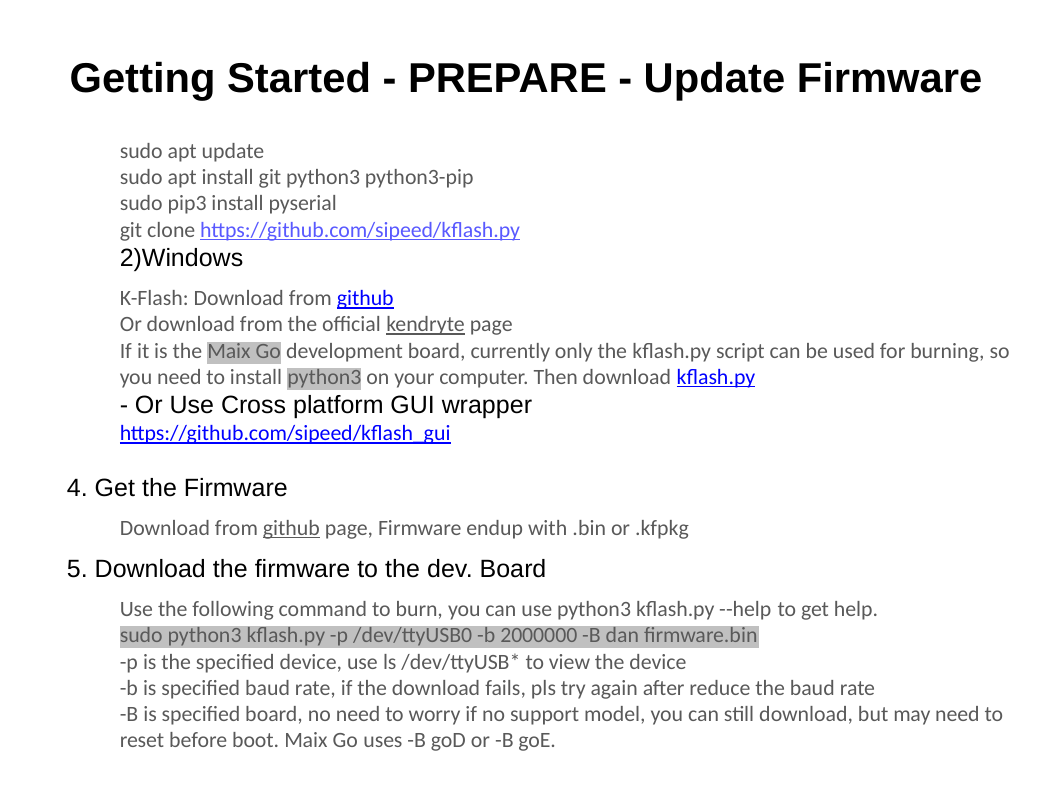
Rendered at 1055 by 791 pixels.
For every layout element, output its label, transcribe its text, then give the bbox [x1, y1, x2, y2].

text_box sudo apt update sudo apt install git python3 python3-pip sudo pip3 install pyserial git clone https://github.com/sipeed/kflash.py 2)Windows K-Flash: Download from github Or download from the official kendryte page If it is the Maix Go development board, currently only the kflash.py script can be used for burning, so you need to install python3 on your computer. Then download kflash.py - Or Use Cross platform GUI wrapper https://github.com/sipeed/kflash_gui 4. Get the Firmware Download from github page, Firmware endup with .bin or .kfpkg 5. Download the firmware to the dev. Board Use the following command to burn, you can use python3 kflash.py --help to get help. sudo python3 kflash.py -p /dev/ttyUSB0 -b 2000000 -B dan firmware.bin -p is the specified device, use ls /dev/ttyUSB* to view the device -b is specified baud rate, if the download fails, pls try again after reduce the baud rate -B is specified board, no need to worry if no support model, you can still download, but may need to reset before boot. Maix Go uses -B goD or -B goE. [52, 129, 1041, 760]
title Getting Started - PREPARE - Update Firmware [0, 51, 1054, 104]
